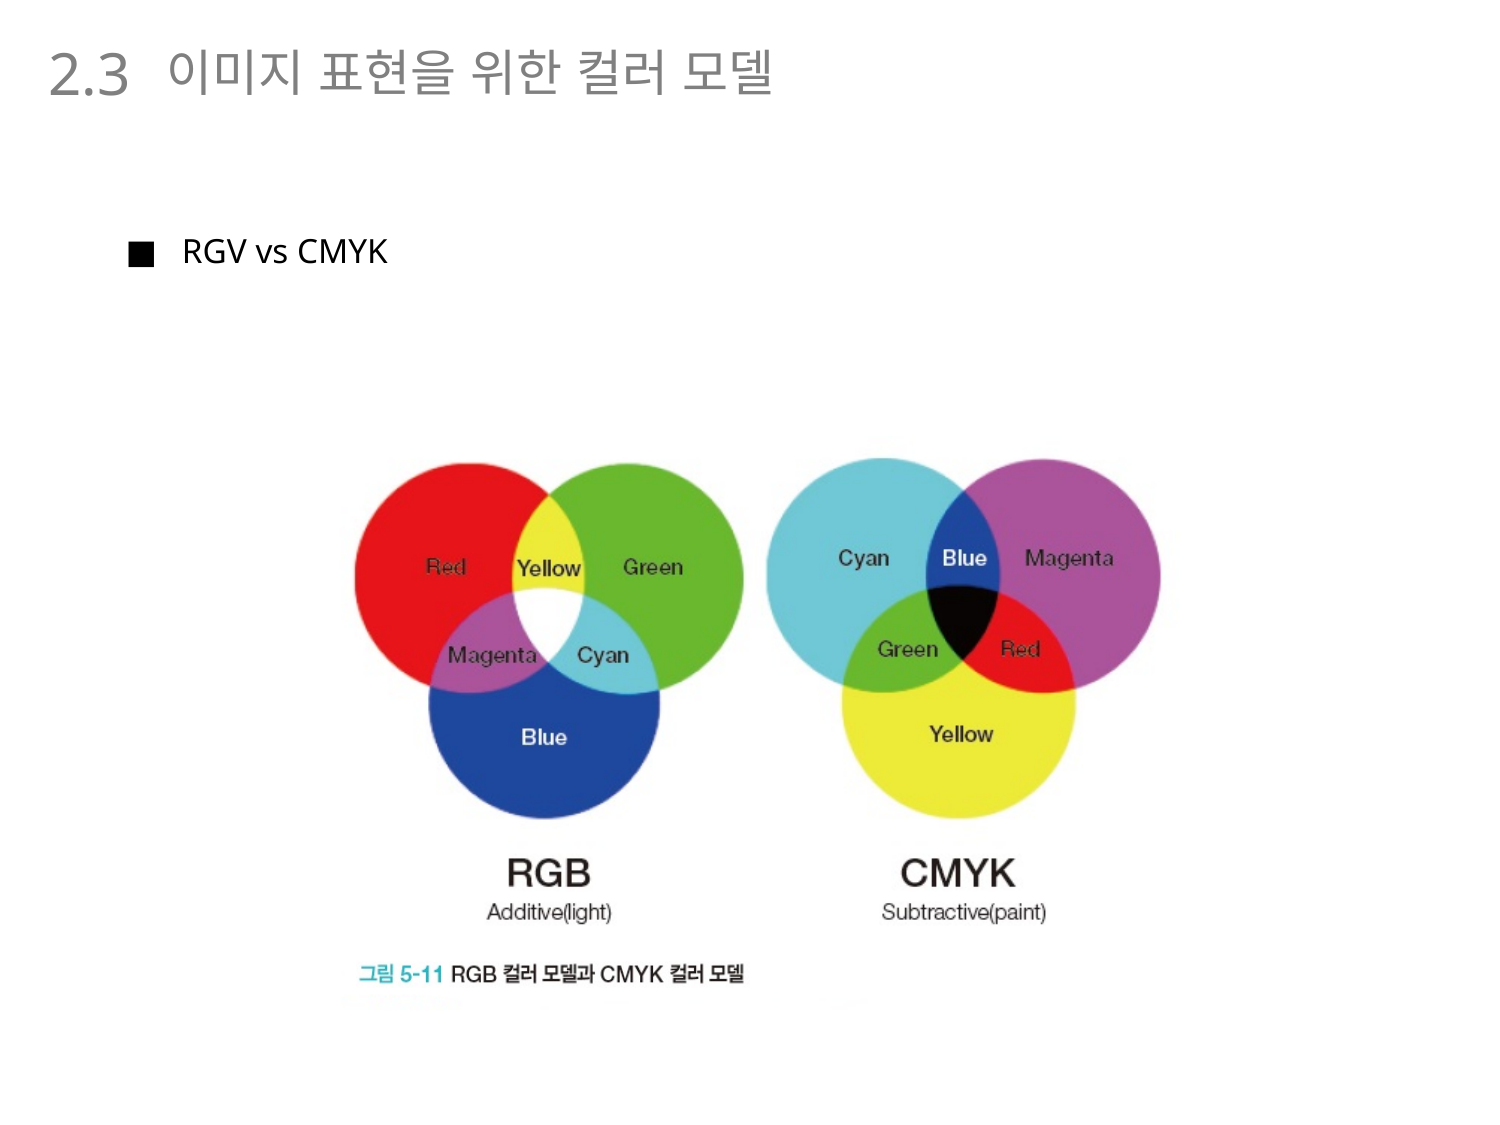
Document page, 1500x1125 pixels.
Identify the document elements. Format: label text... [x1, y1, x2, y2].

text_box RGV vs CMYK [110, 203, 1422, 1019]
text_box 이미지 표현을 위한 컬러 모델 [159, 41, 870, 127]
text_box 2.3 [41, 44, 184, 130]
picture [294, 435, 1204, 1011]
